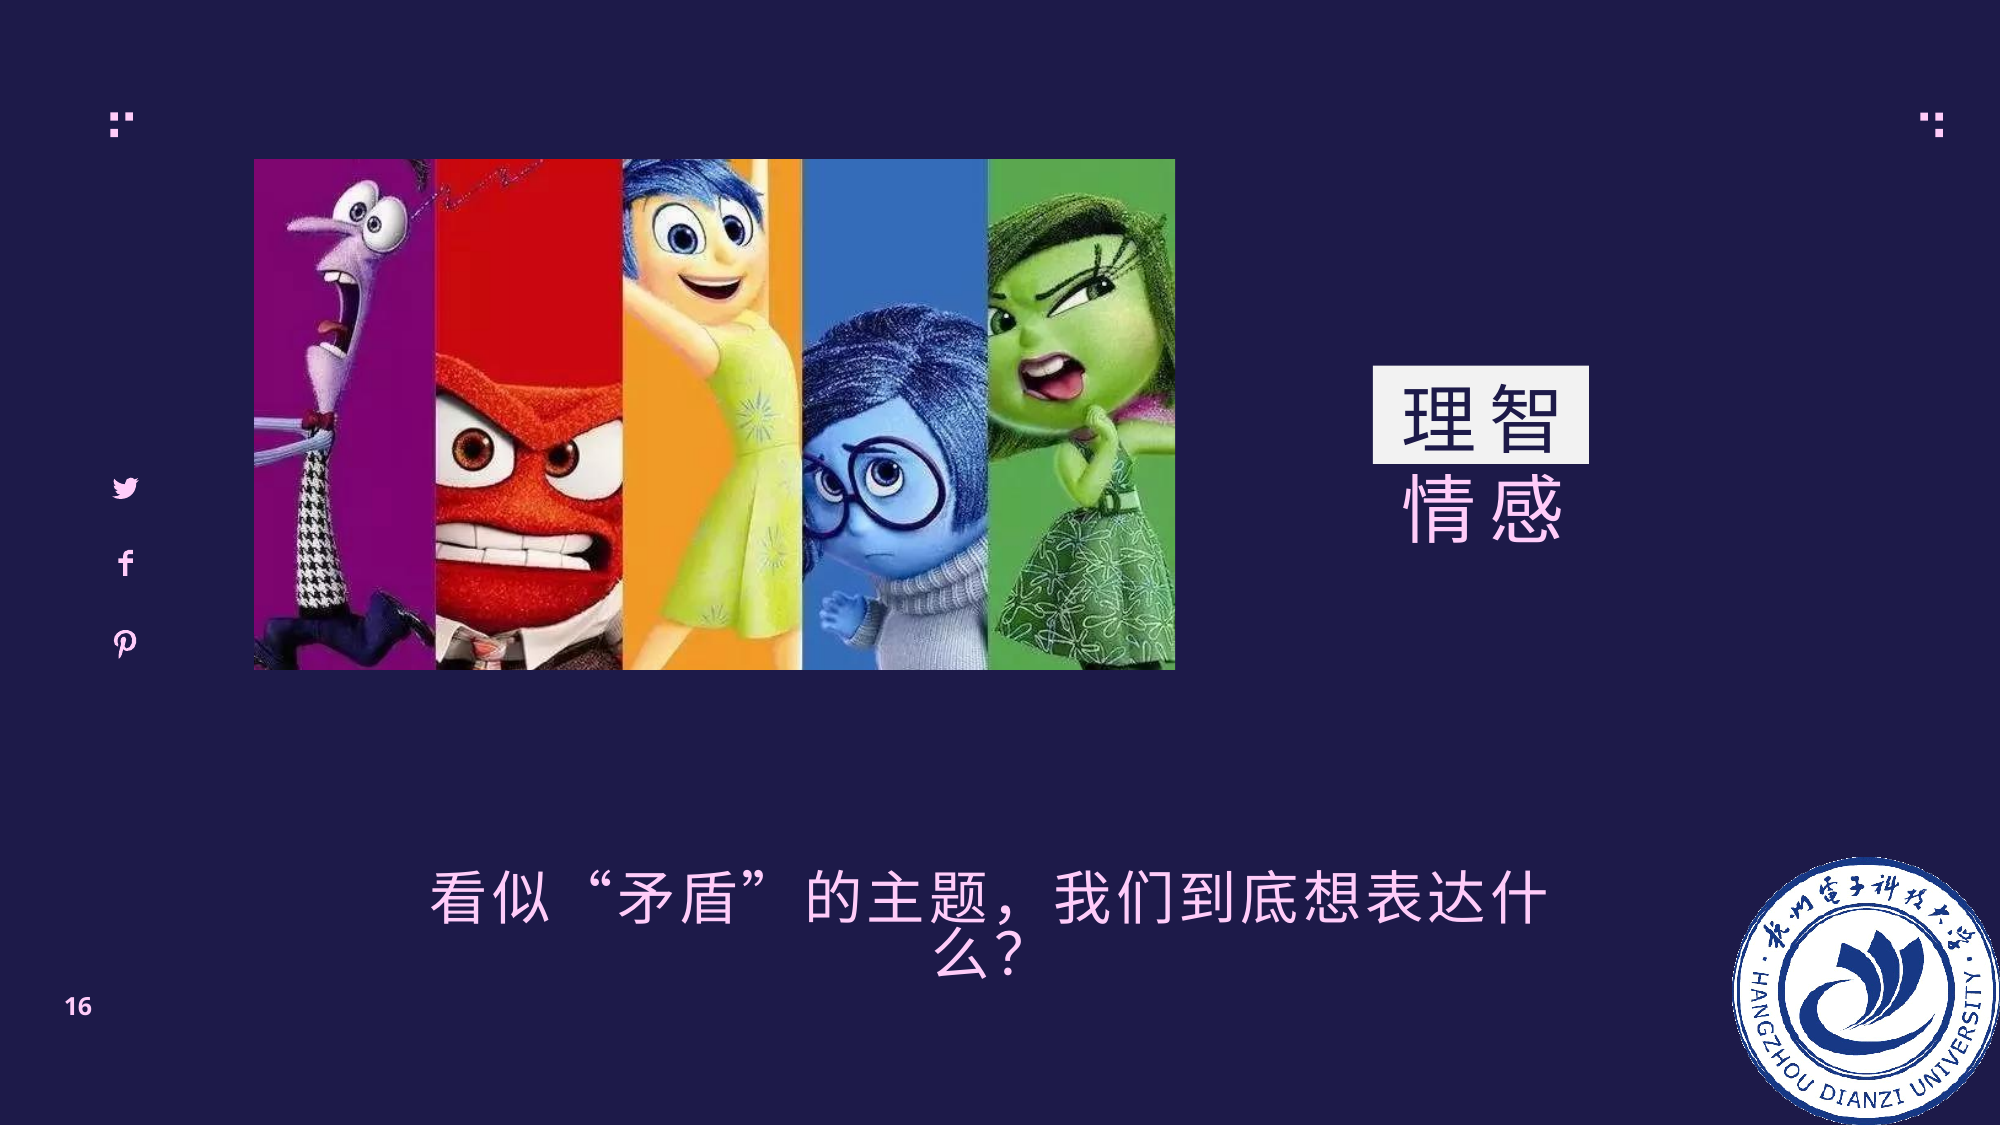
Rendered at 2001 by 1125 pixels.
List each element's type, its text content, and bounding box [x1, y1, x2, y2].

text_box 理智 情感 [1341, 365, 1620, 561]
picture [1732, 857, 2000, 1125]
text_box 看似“矛盾”的主题，我们到底想表达什么？ [413, 874, 1571, 987]
picture [254, 159, 1176, 671]
